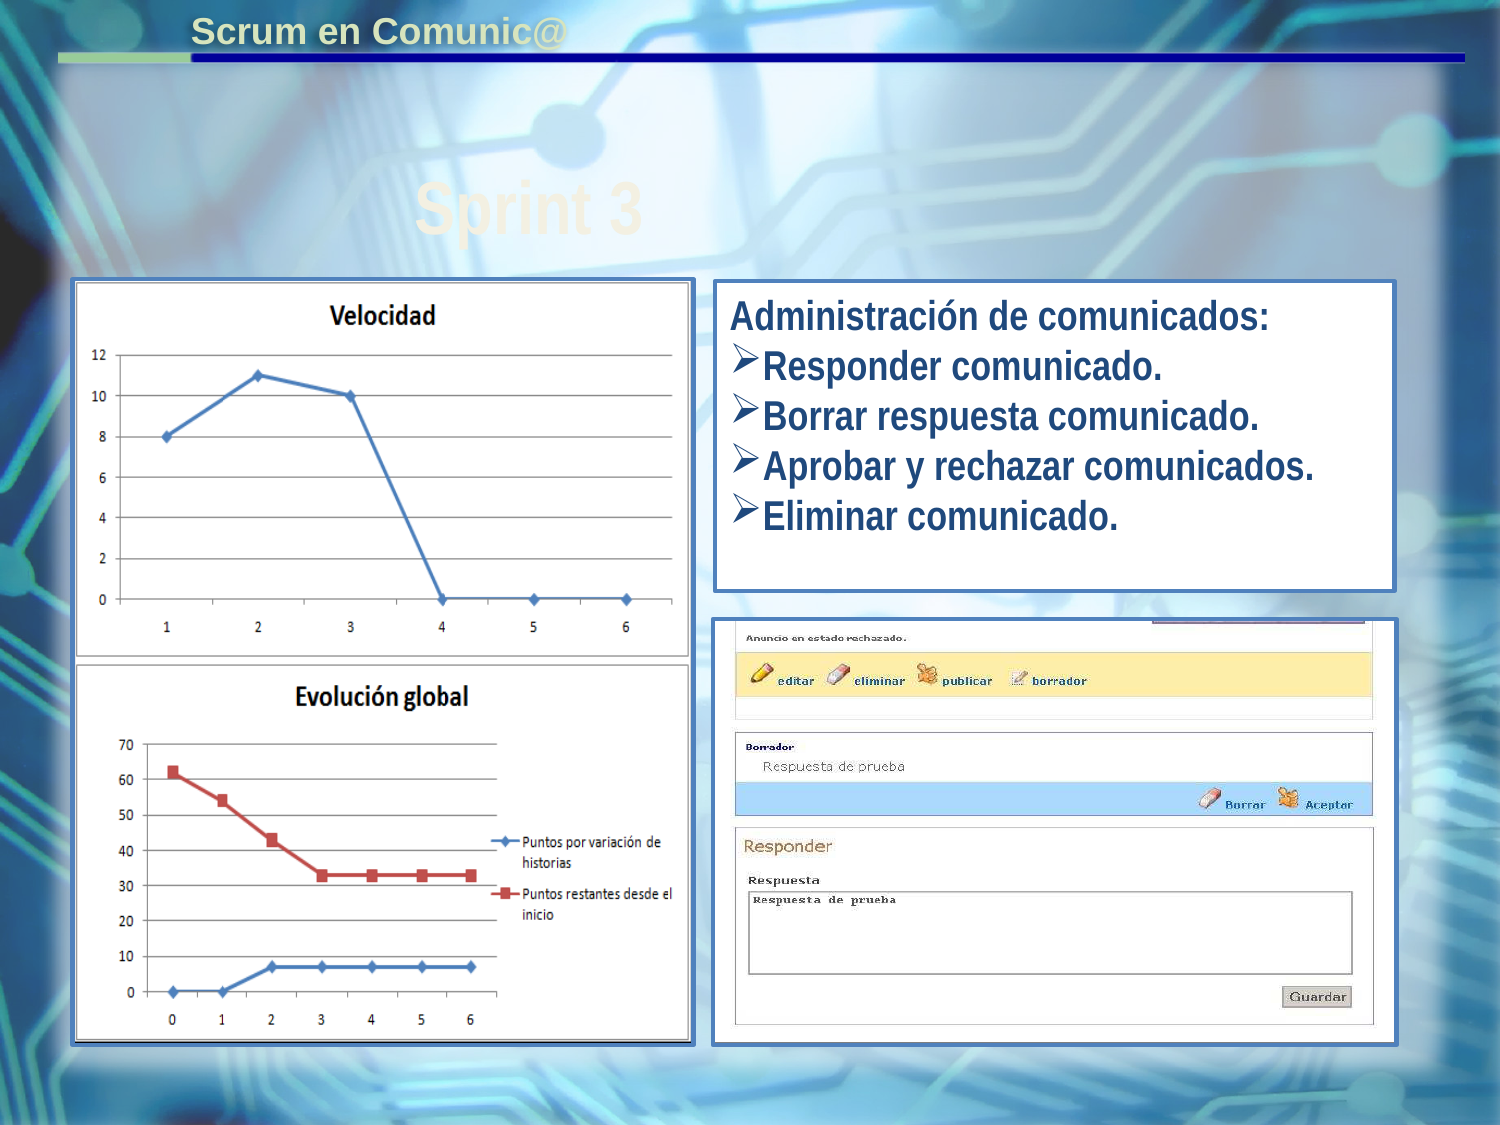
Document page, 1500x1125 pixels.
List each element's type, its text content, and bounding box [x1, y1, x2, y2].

picture [74, 280, 692, 1044]
picture [58, 46, 1466, 71]
text_box Hacer que el código funcione. [0, 0, 1500, 1125]
text_box Sprint 3 [399, 152, 659, 258]
picture [714, 620, 1395, 1044]
title Scrum en Comunic@ [175, 0, 1402, 45]
text_box Administración de comunicados: Responder comunicado. Borrar respuesta comunicado. Aprobar y rechazar comunicados. Eliminar comunicado. [713, 279, 1397, 593]
